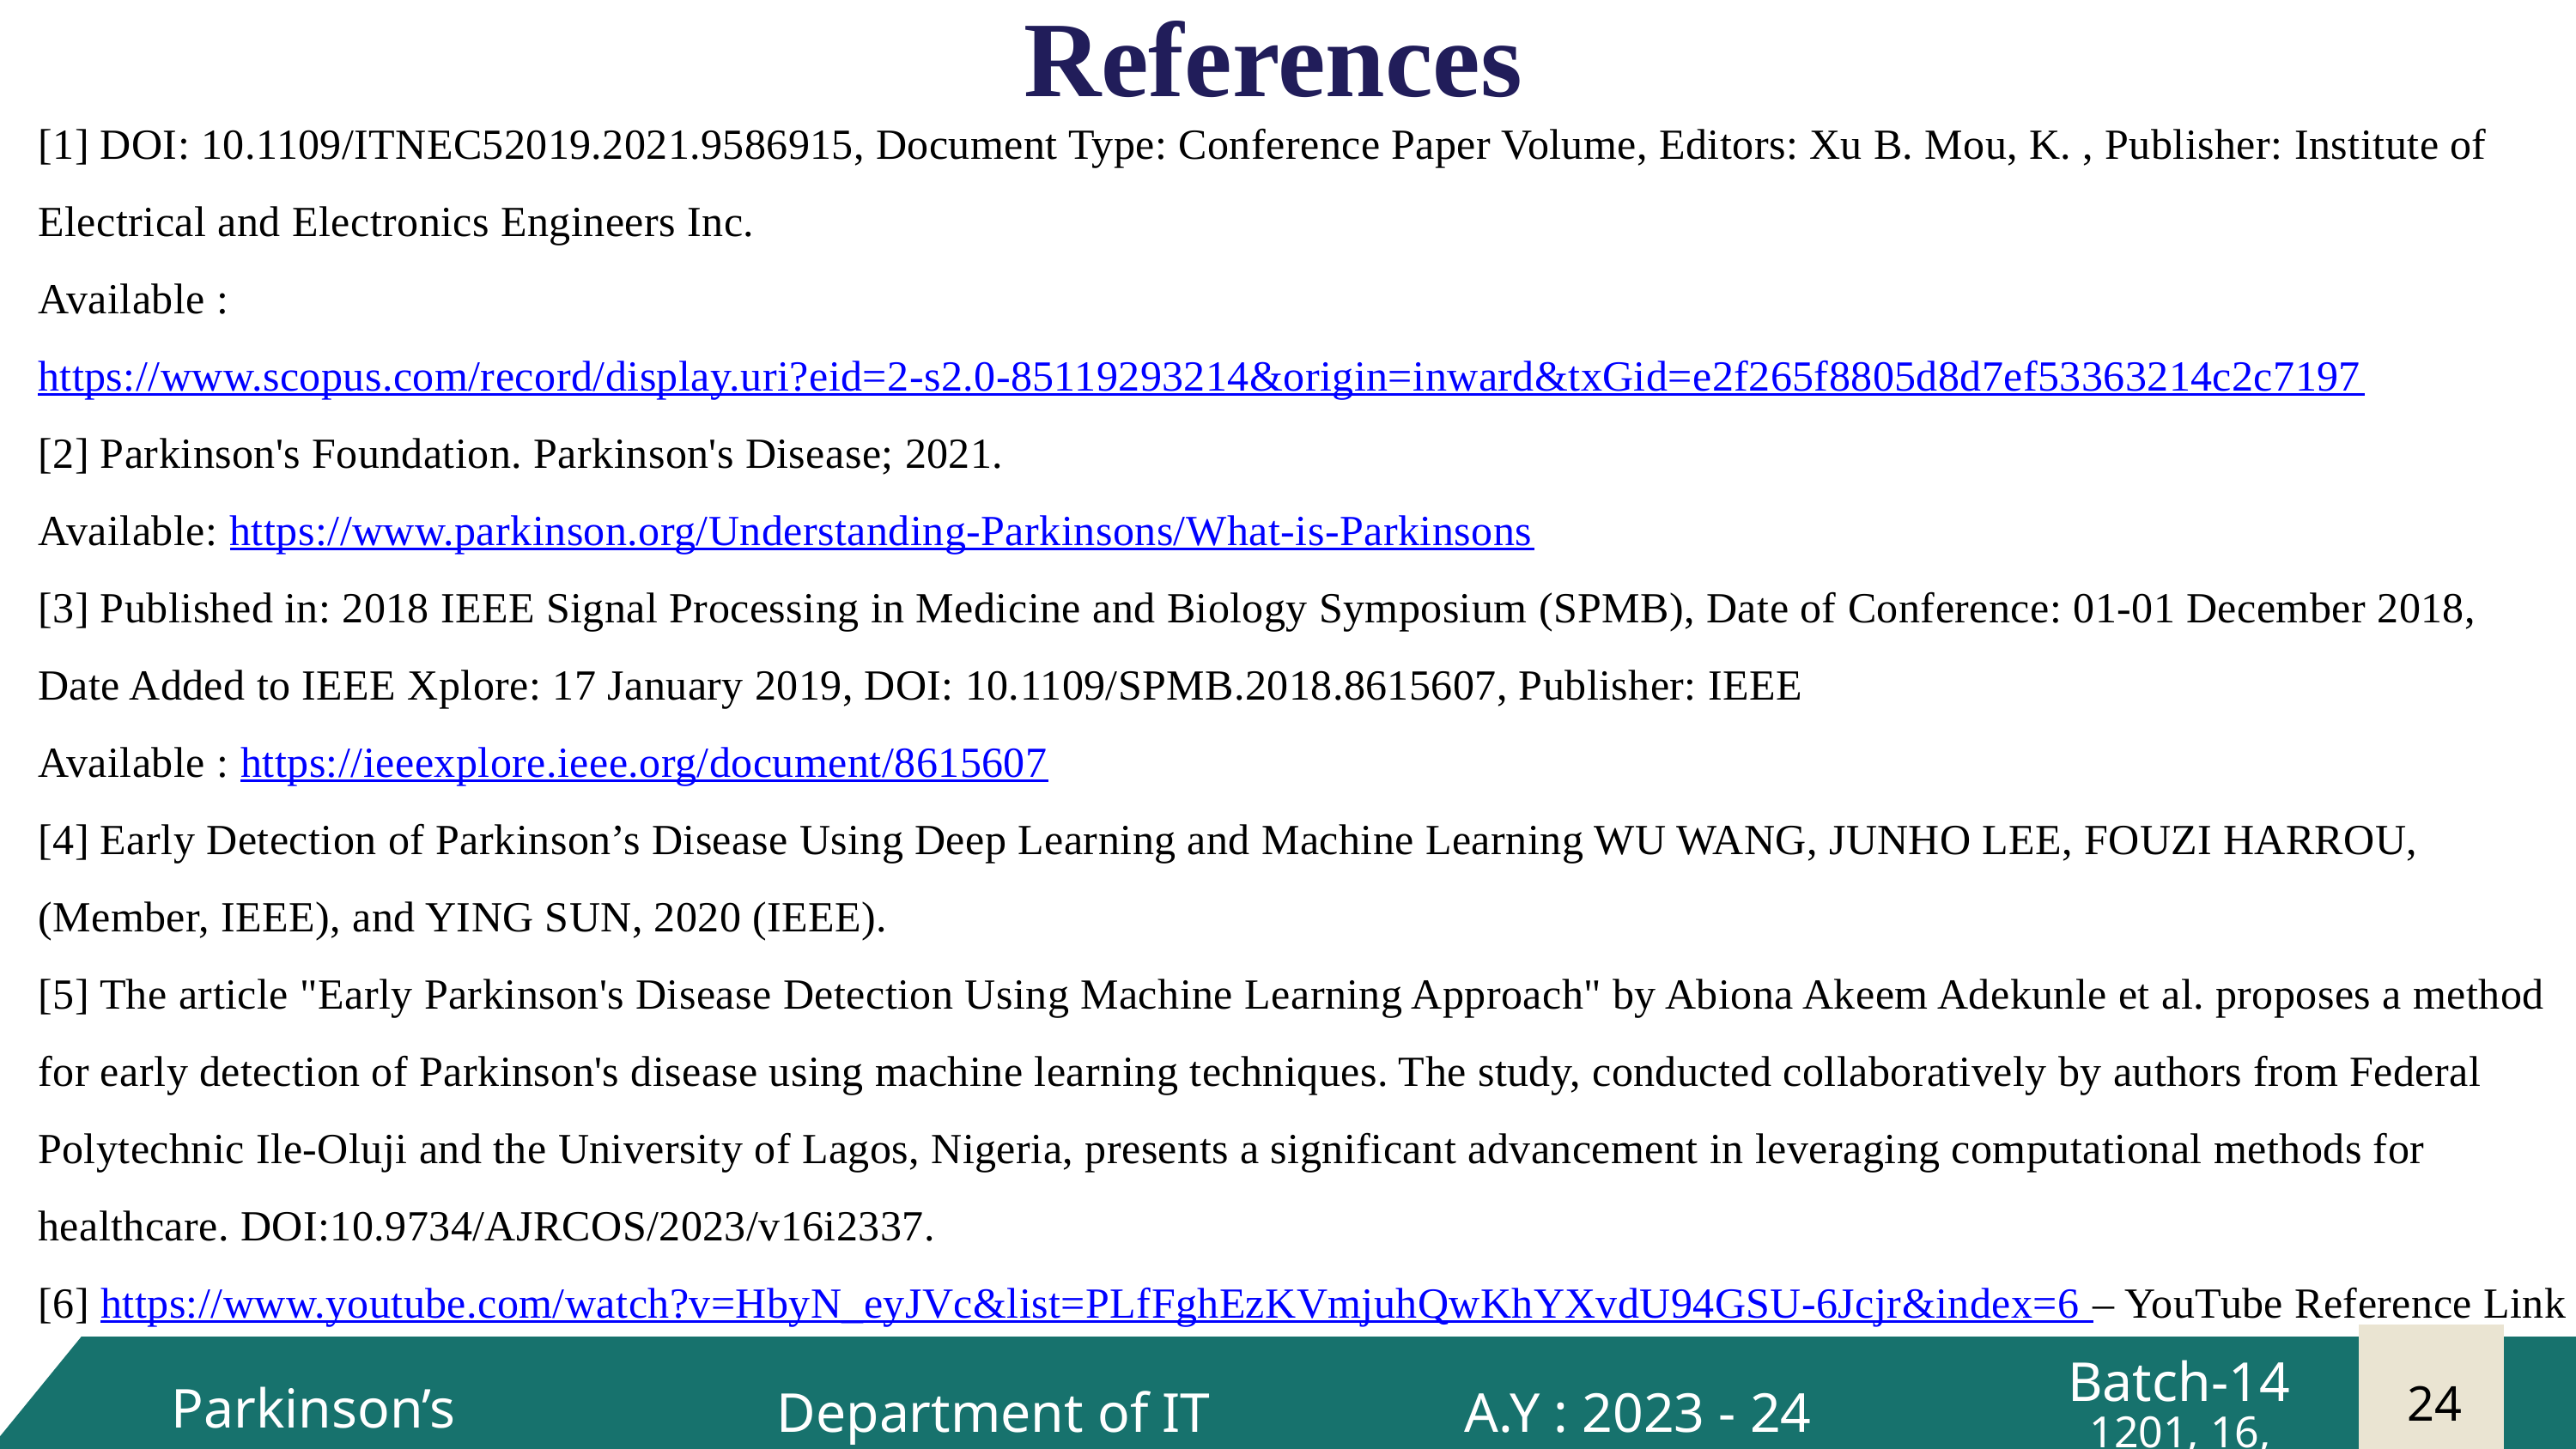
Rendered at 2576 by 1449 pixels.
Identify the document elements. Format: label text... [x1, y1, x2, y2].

text_box [1] DOI: 10.1109/ITNEC52019.2021.9586915, Document Type: Conference Paper Volume, Editors: Xu B. Mou, K. , Publisher: Institute of Electrical and Electronics Engineers Inc. Available : https://www.scopus.com/record/display.uri?eid=2-s2.0-85119293214&origin=inward&txGid=e2f265f8805d8d7ef53363214c2c7197 [2] Parkinson's Foundation. Parkinson's Disease; 2021. Available: https://www.parkinson.org/Understanding-Parkinsons/What-is-Parkinsons [3] Published in: 2018 IEEE Signal Processing in Medicine and Biology Symposium (SPMB), Date of Conference: 01-01 December 2018, Date Added to IEEE Xplore: 17 January 2019, DOI: 10.1109/SPMB.2018.8615607, Publisher: IEEE Available : https://ieeexplore.ieee.org/document/8615607 [4] Early Detection of Parkinson’s Disease Using Deep Learning and Machine Learning WU WANG, JUNHO LEE, FOUZI HARROU, (Member, IEEE), and YING SUN, 2020 (IEEE). [5] The article "Early Parkinson's Disease Detection Using Machine Learning Approach" by Abiona Akeem Adekunle et al. proposes a method for early detection of Parkinson's disease using machine learning techniques. The study, conducted collaboratively by authors from Federal Polytechnic Ile-Oluji and the University of Lagos, Nigeria, presents a significant advancement in leveraging computational methods for healthcare. DOI:10.9734/AJRCOS/2023/v16i2337. [6] https://www.youtube.com/watch?v=HbyN_eyJVc&list=PLfFghEzKVmjuhQwKhYXvdU94GSU-6Jcjr&index=6 – YouTube Reference Link [38, 90, 2567, 1308]
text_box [0, 1311, 2576, 1449]
text_box References [805, 0, 1742, 118]
